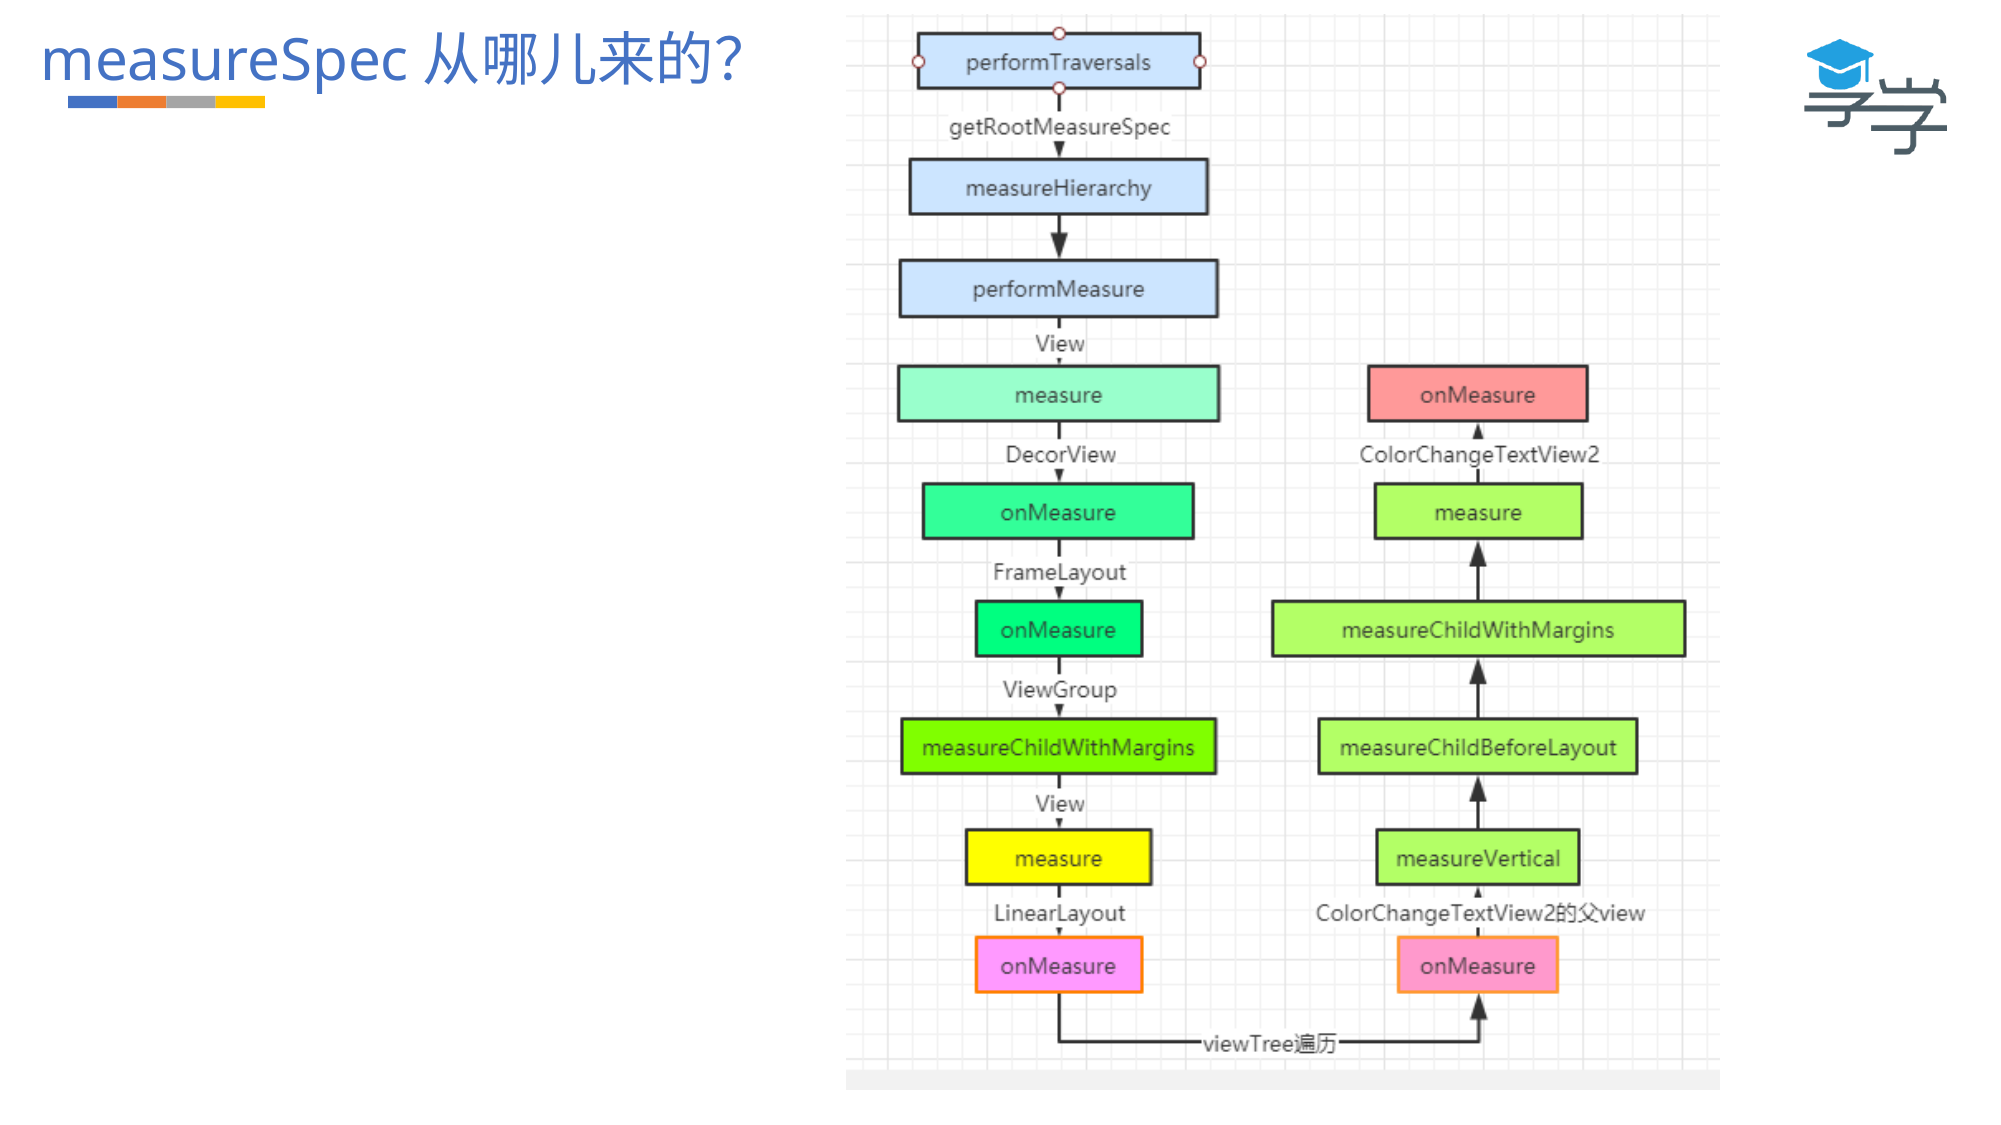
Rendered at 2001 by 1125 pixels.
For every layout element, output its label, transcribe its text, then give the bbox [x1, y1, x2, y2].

picture [1799, 20, 1952, 173]
picture [846, 14, 1720, 1090]
text_box measureSpec从哪儿来的？ [25, 14, 788, 100]
